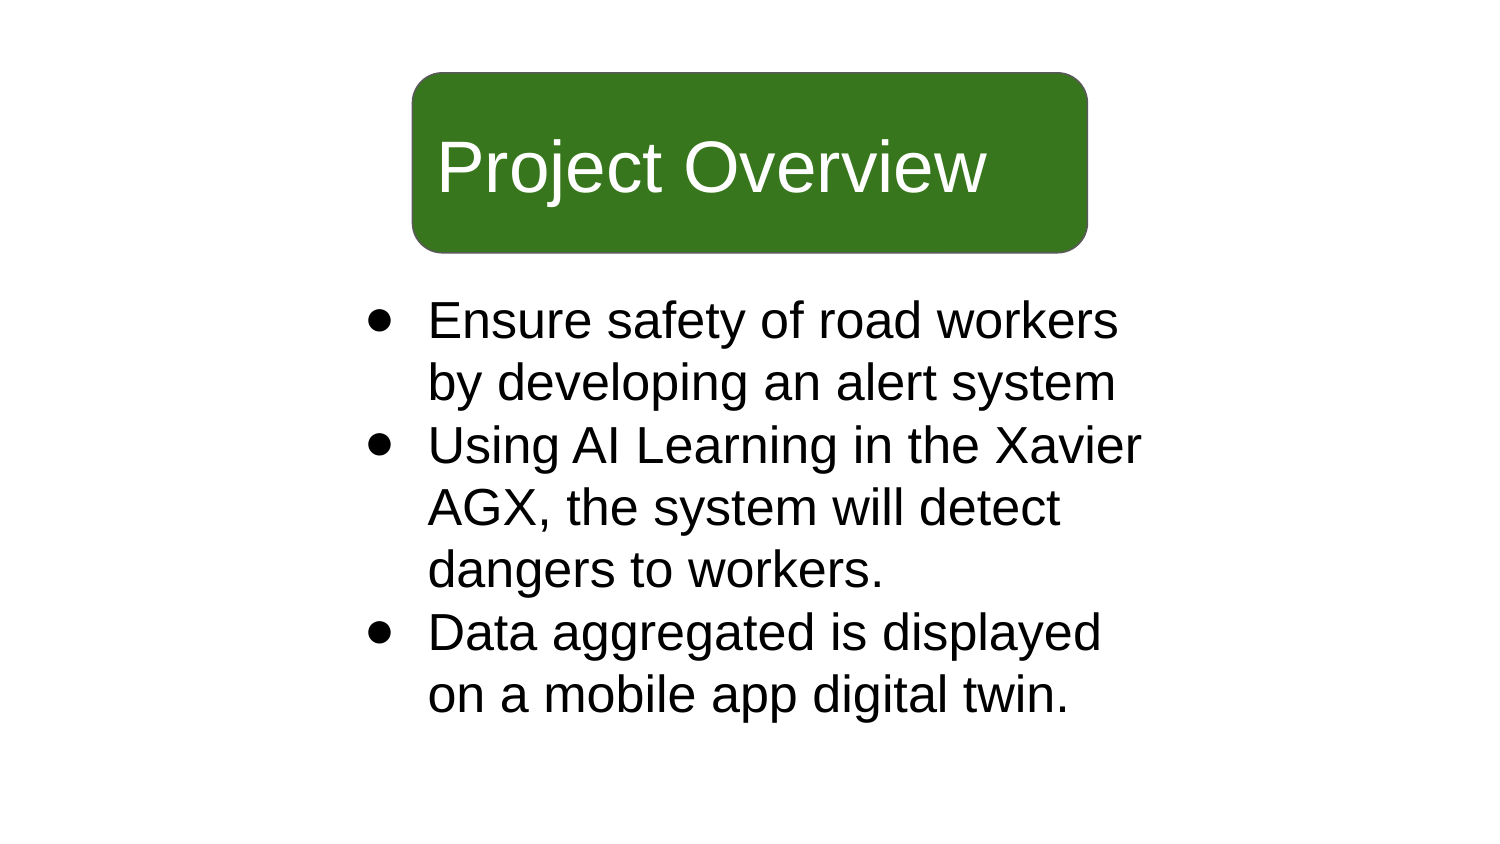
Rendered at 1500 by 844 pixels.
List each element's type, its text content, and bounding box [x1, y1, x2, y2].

text_box Project Overview [412, 72, 1088, 253]
text_box Ensure safety of road workers by developing an alert system Using AI Learning in the Xavier AGX, the system will detect dangers to workers. Data aggregated is displayed on a mobile app digital twin. [337, 271, 1163, 751]
